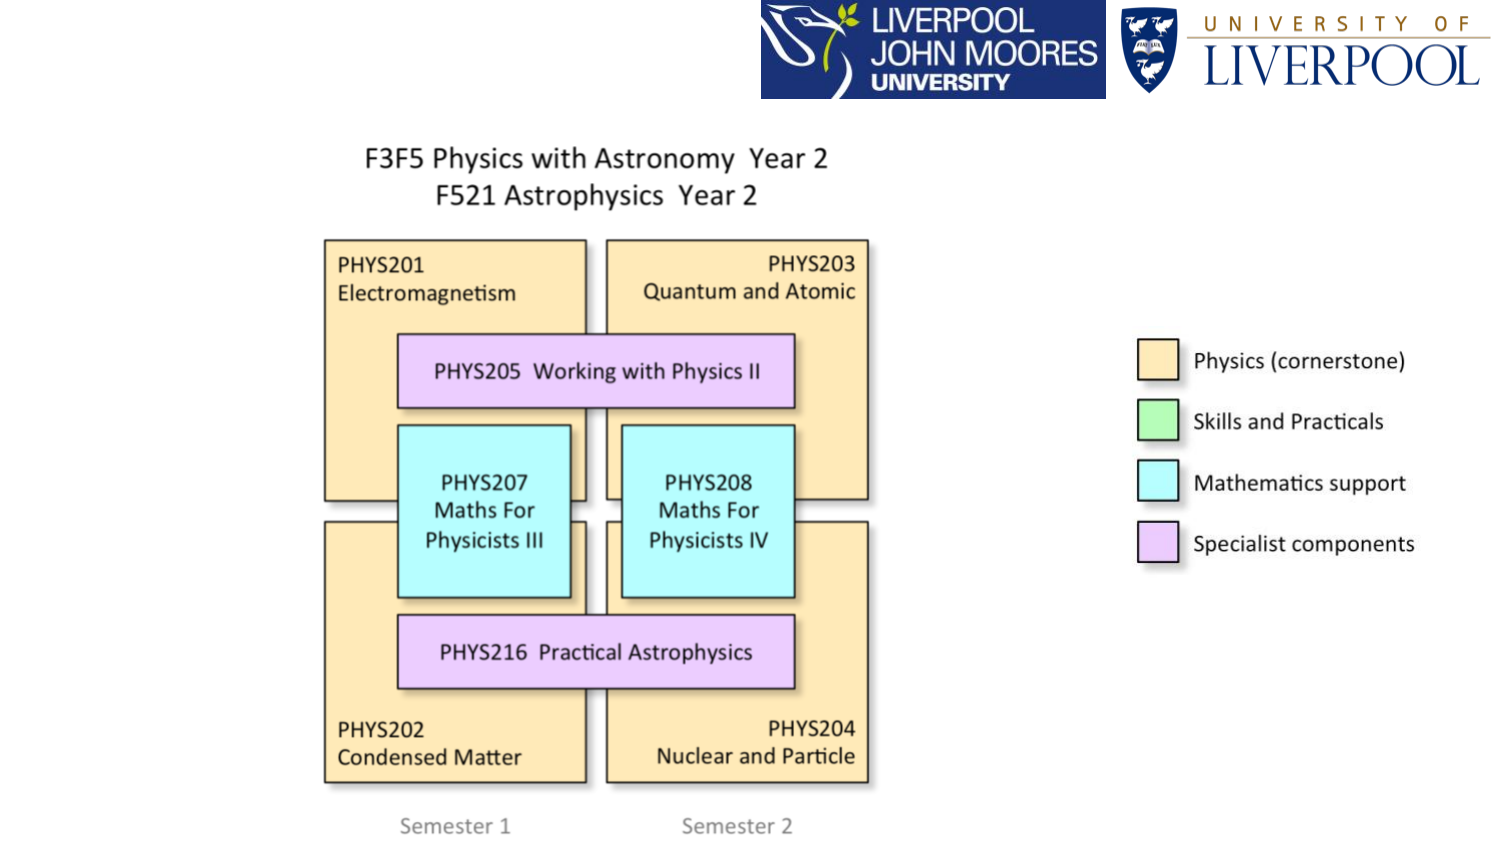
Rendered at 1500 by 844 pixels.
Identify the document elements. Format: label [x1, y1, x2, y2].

picture [761, 0, 1106, 99]
picture [289, 138, 896, 842]
picture [1115, 325, 1445, 582]
picture [1113, 0, 1500, 99]
